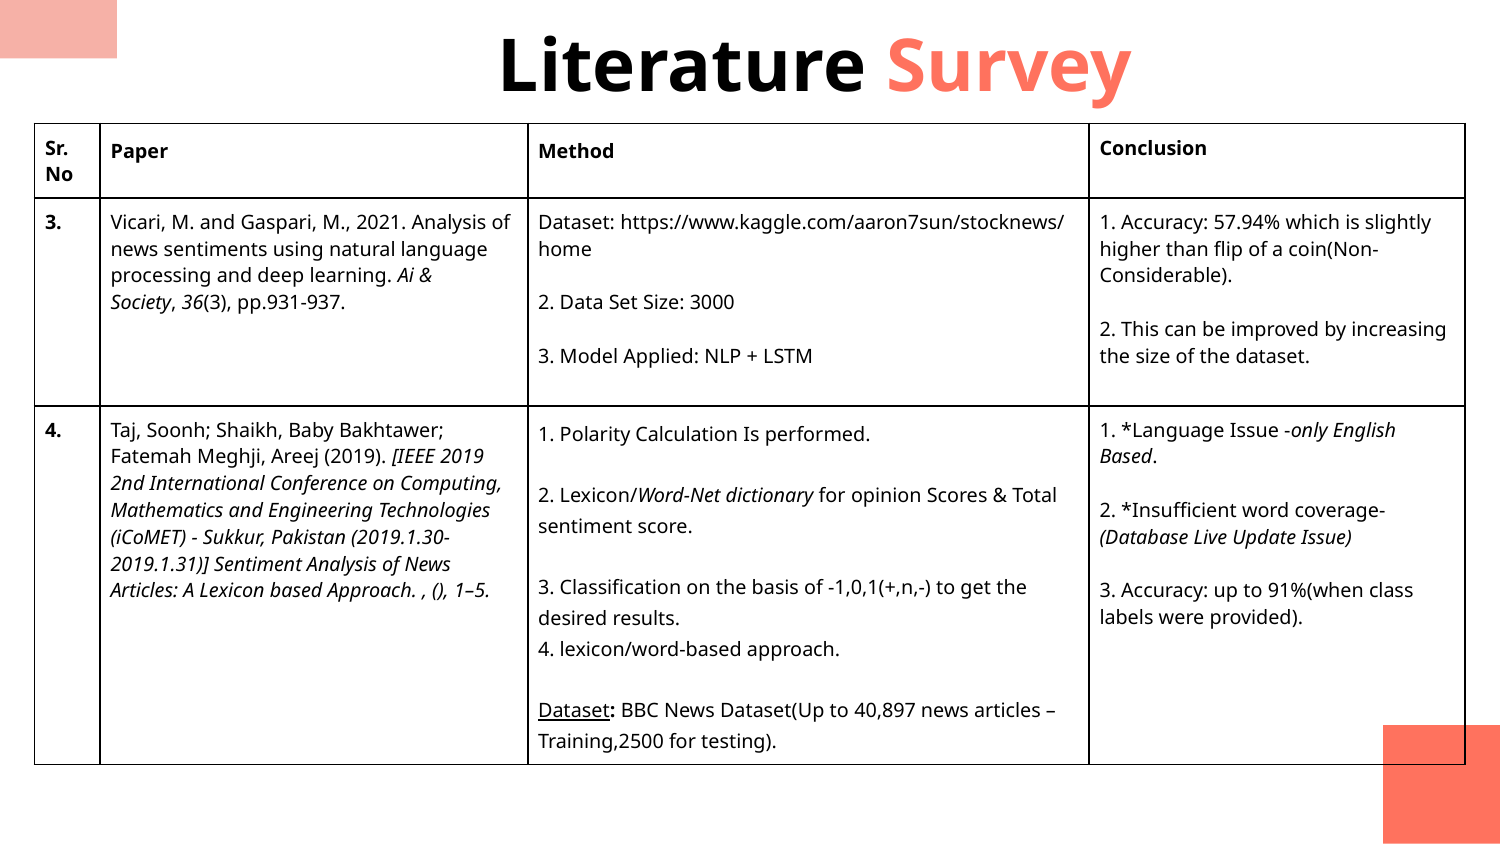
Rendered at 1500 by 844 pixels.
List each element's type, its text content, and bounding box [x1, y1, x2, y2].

table_header Sr. No [35, 124, 99, 197]
table_cell Taj, Soonh; Shaikh, Baby Bakhtawer; Fatemah Meghji, Areej (2019). [IEEE 2019 2nd International Conference on Computing, Mathematics and Engineering Technologies (iCoMET) - Sukkur, Pakistan (2019.1.30-2019.1.31)] Sentiment Analysis of News Articles: A Lexicon based Approach. , (), 1–5. [101, 407, 527, 764]
table_cell 4. [35, 407, 99, 764]
table_cell 3. [35, 199, 99, 405]
table_cell Dataset: https://www.kaggle.com/aaron7sun/stocknews/home 2. Data Set Size: 3000 3. Model Applied: NLP + LSTM [529, 199, 1088, 405]
table_cell 1. *Language Issue -only English Based. 2. *Insufficient word coverage- (Database Live Update Issue) 3. Accuracy: up to 91%(when class labels were provided). [1090, 407, 1464, 764]
table_header Conclusion [1090, 124, 1464, 197]
table_header Method [529, 124, 1088, 197]
table_header Paper [101, 124, 527, 197]
title Literature Survey [304, 26, 1326, 100]
table_cell Vicari, M. and Gaspari, M., 2021. Analysis of news sentiments using natural language processing and deep learning. Ai & Society, 36(3), pp.931-937. [101, 199, 527, 405]
table_cell 1. Polarity Calculation Is performed. 2. Lexicon/Word-Net dictionary for opinion Scores & Total sentiment score. 3. Classification on the basis of -1,0,1(+,n,-) to get the desired results. 4. lexicon/word-based approach. Dataset: BBC News Dataset(Up to 40,897 news articles –Training,2500 for testing). [529, 407, 1088, 764]
table_cell 1. Accuracy: 57.94% which is slightly higher than flip of a coin(Non-Considerable). 2. This can be improved by increasing the size of the dataset. [1090, 199, 1464, 405]
